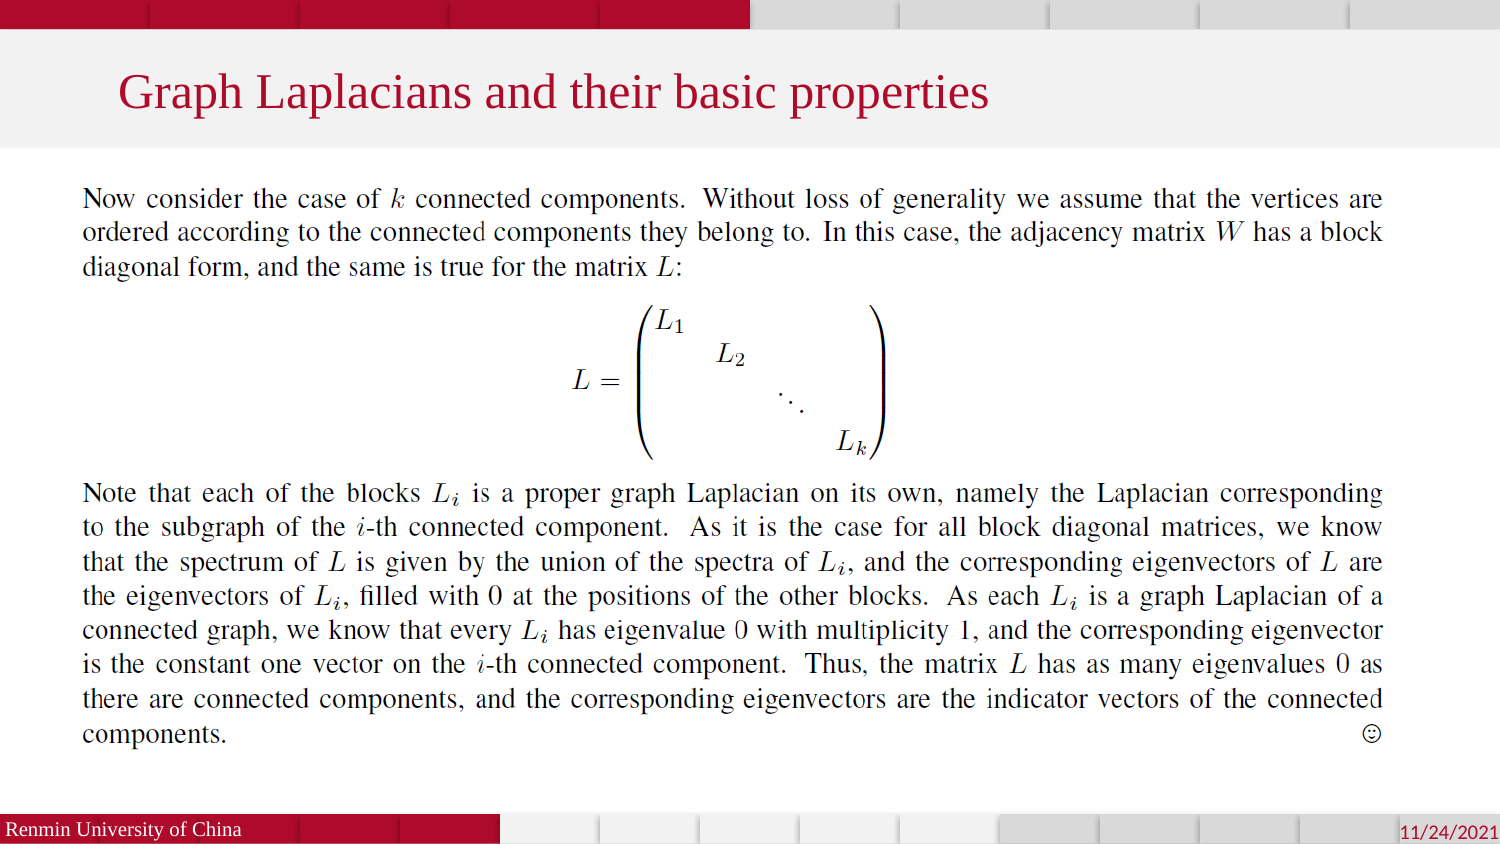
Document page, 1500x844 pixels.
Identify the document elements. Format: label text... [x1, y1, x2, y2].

picture [65, 176, 1401, 759]
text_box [0, 0, 751, 30]
text_box [0, 37, 1500, 148]
text_box Graph Laplacians and their basic properties [118, 58, 1069, 119]
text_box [999, 813, 1500, 844]
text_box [751, 0, 1500, 30]
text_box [499, 813, 998, 844]
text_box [0, 813, 498, 844]
